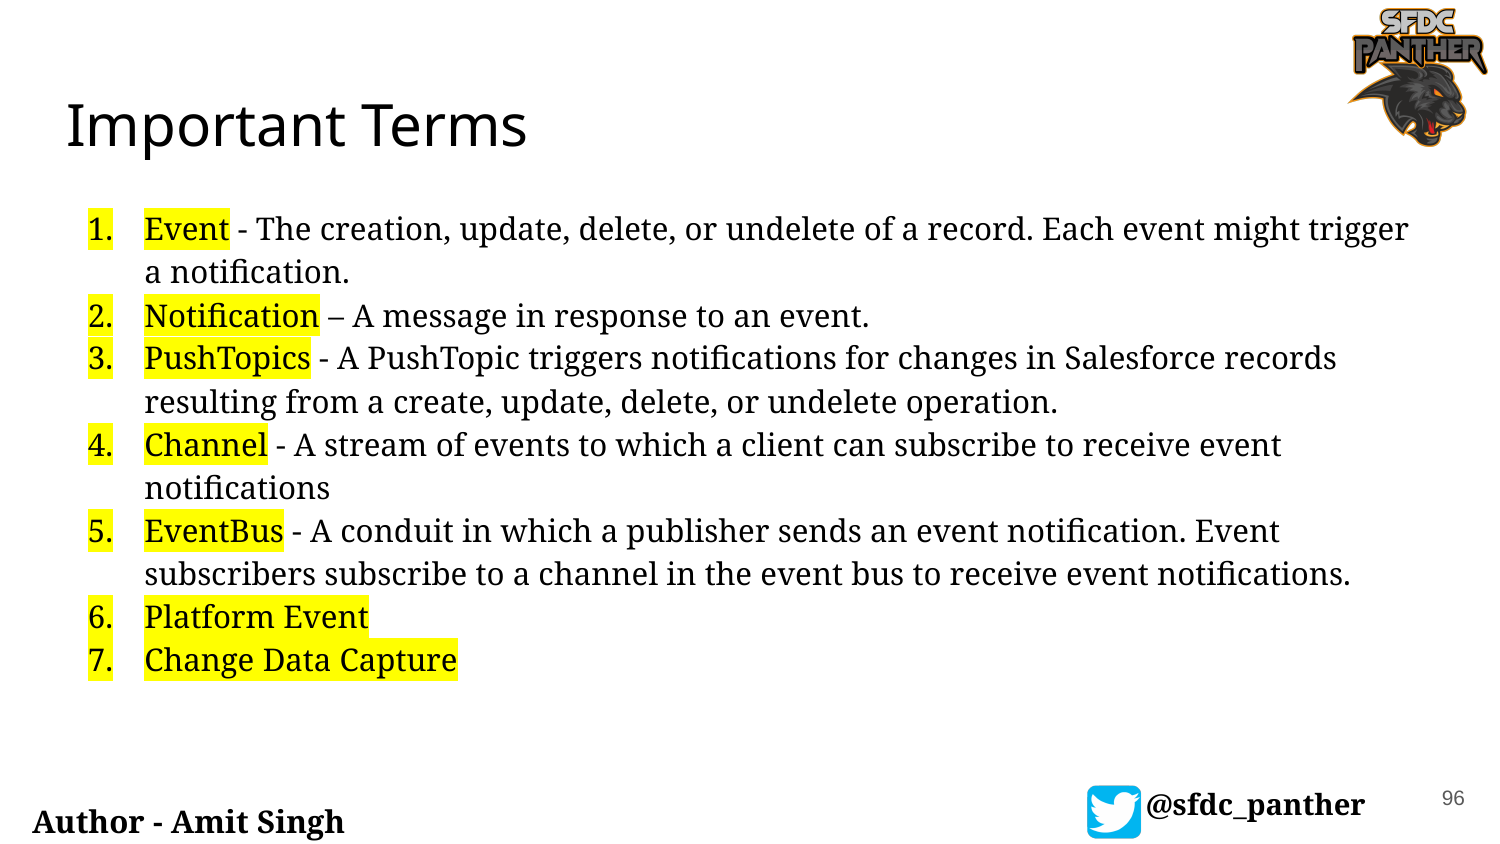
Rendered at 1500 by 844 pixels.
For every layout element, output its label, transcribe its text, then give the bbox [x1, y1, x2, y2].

list Event - The creation, update, delete, or undelete of a record. Each event might trigger a notification. Notification – A message in response to an event. PushTopics - A PushTopic triggers notifications for changes in Salesforce records resulting from a create, update, delete, or undelete operation. Channel - A stream of events to which a client can subscribe to receive event notifications EventBus - A conduit in which a publisher sends an event notification. Event subscribers subscribe to a channel in the event bus to receive event notifications. Platform Event Change Data Capture [51, 189, 1449, 750]
title Important Terms [51, 72, 1449, 167]
picture [1085, 784, 1144, 842]
slide_number 96 [1389, 764, 1480, 830]
picture [1347, 8, 1488, 147]
